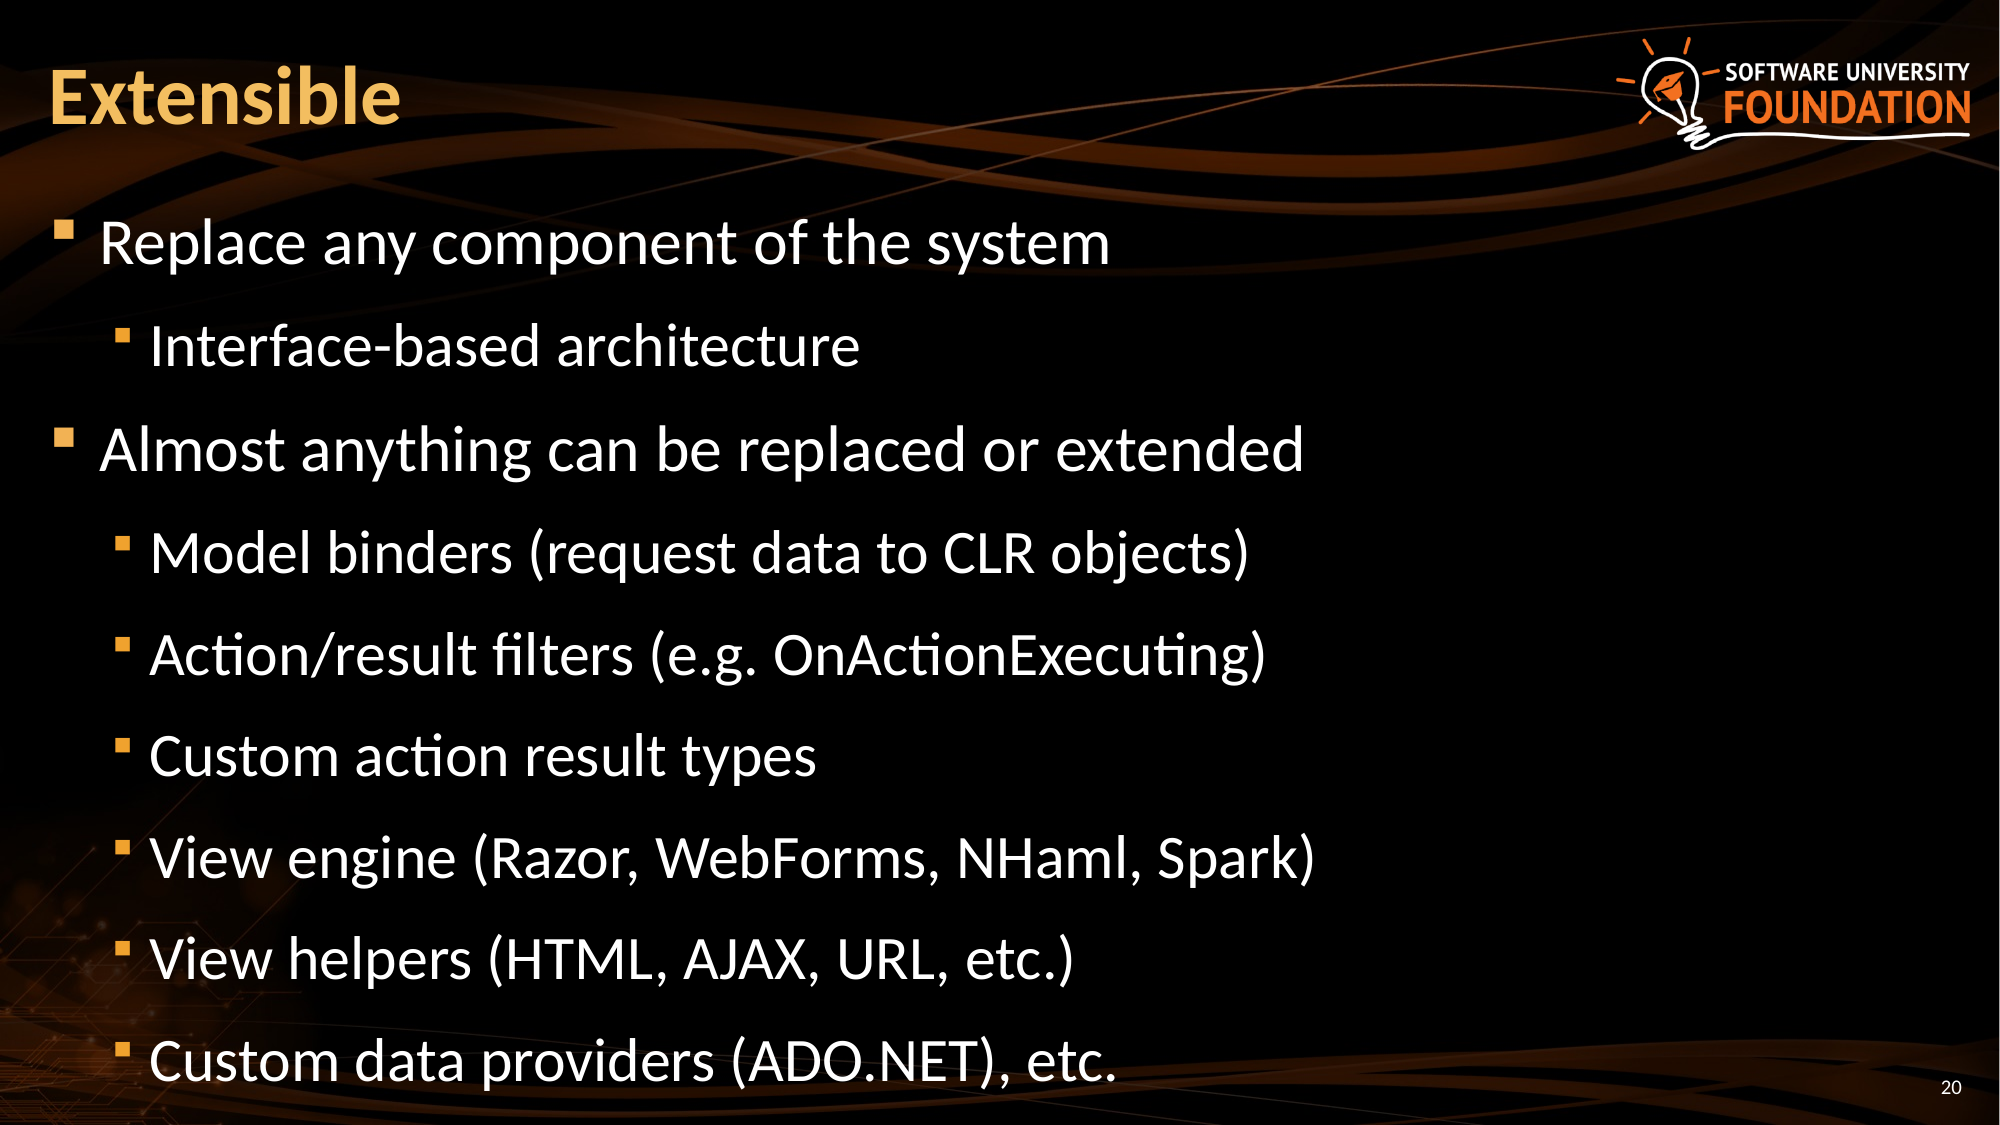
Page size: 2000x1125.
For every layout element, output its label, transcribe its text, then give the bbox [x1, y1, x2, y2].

title Extensible [30, 6, 1602, 189]
picture [0, 0, 2000, 1125]
list Replace any component of the system Interface-based architecture Almost anything can be replaced or extended Model binders (request data to CLR objects) Action/result filters (e.g. OnActionExecuting) Custom action result types View engine (Razor, WebForms, NHaml, Spark) View helpers (HTML, AJAX, URL, etc.) Custom data providers (ADO.NET), etc. [31, 188, 1968, 1103]
